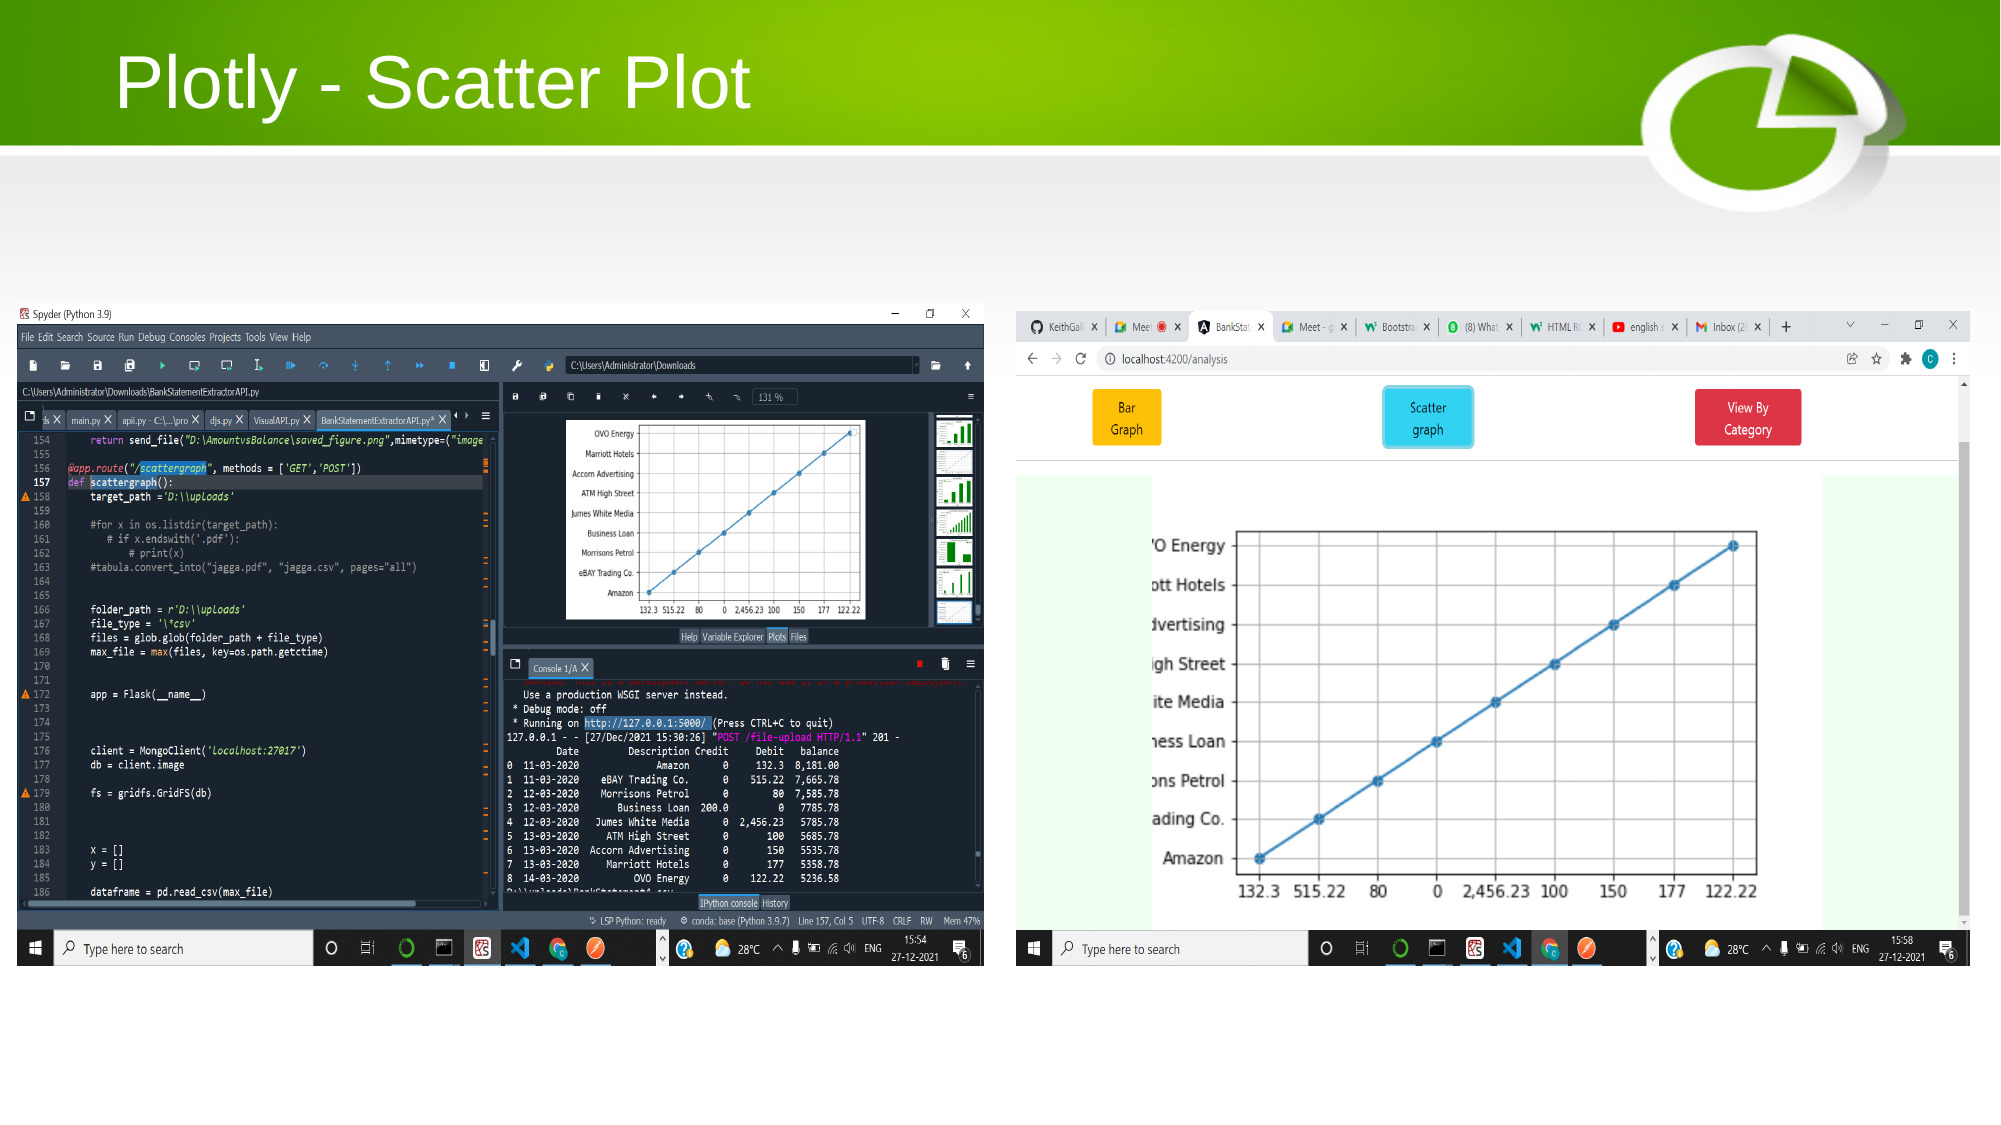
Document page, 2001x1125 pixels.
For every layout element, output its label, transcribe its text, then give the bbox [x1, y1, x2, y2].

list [1016, 311, 1970, 966]
title Plotly - Scatter Plot [99, 30, 1901, 127]
picture [0, 0, 2001, 1125]
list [17, 303, 984, 966]
